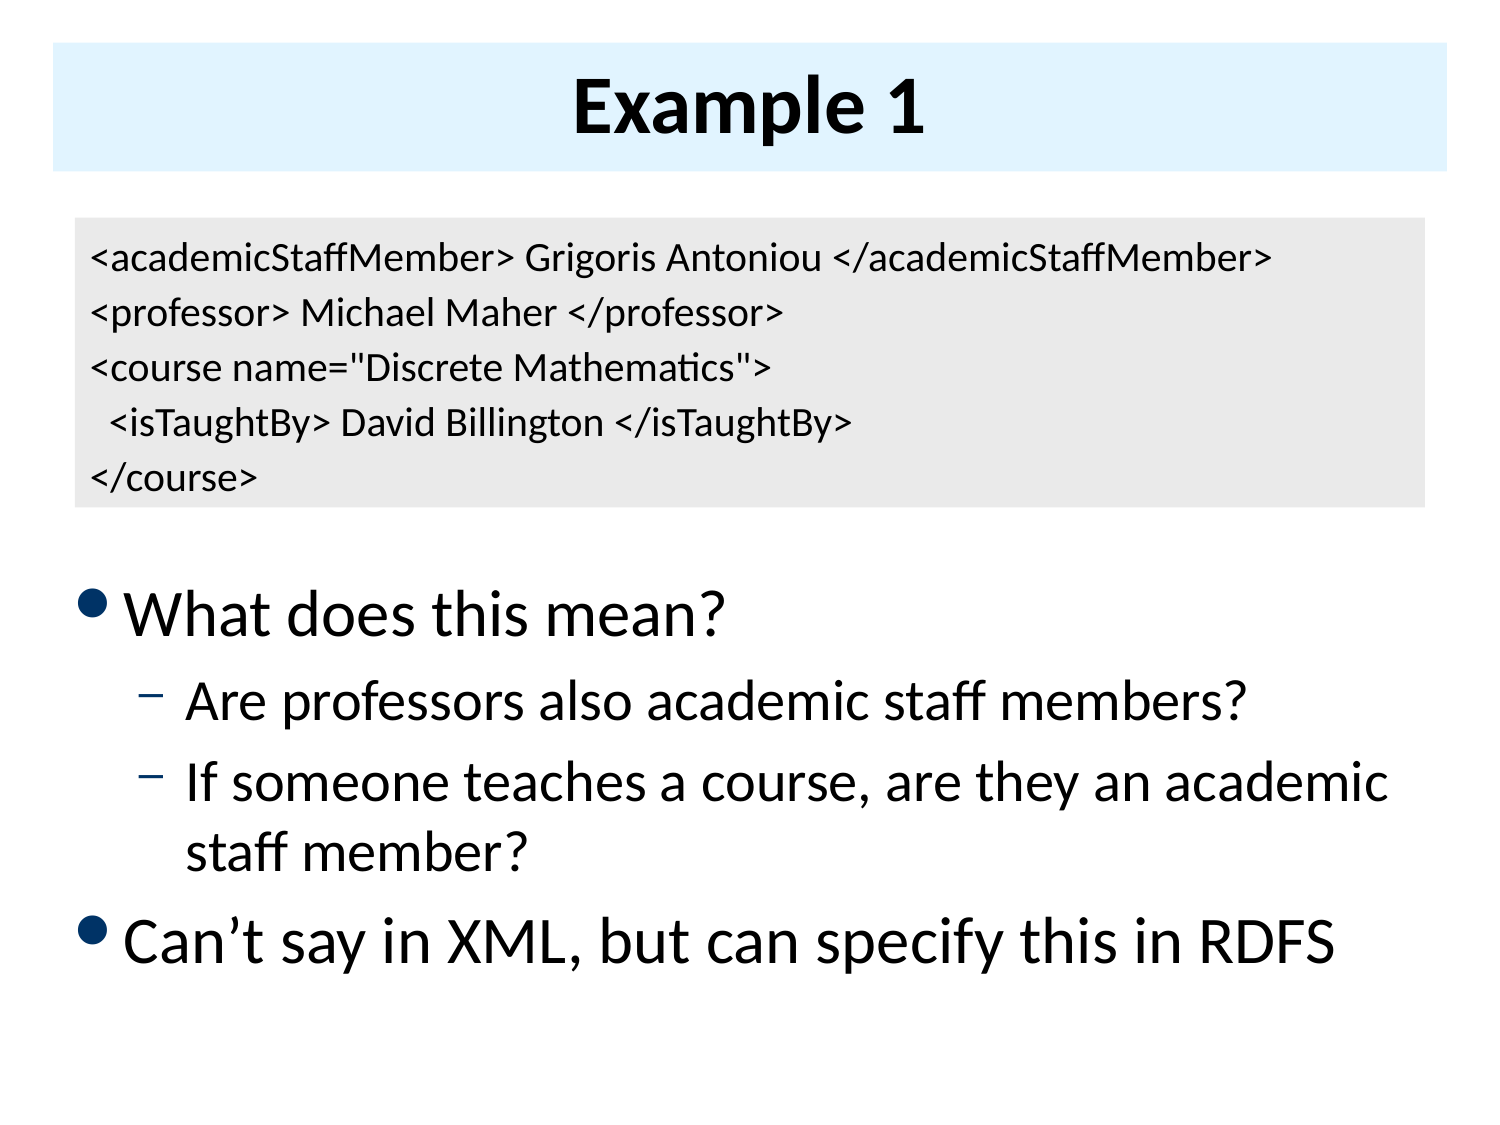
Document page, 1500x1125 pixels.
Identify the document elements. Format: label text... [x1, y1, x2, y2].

title Example 1 [53, 42, 1447, 172]
text_box <academicStaffMember> Grigoris Antoniou </academicStaffMember> <professor> Michael Maher </professor> <course name="Discrete Mathematics"> <isTaughtBy> David Billington </isTaughtBy> </course> [74, 217, 1425, 508]
list What does this mean? Are professors also academic staff members? If someone teaches a course, are they an academic staff member? Can’t say in XML, but can specify this in RDFS [58, 562, 1442, 1071]
